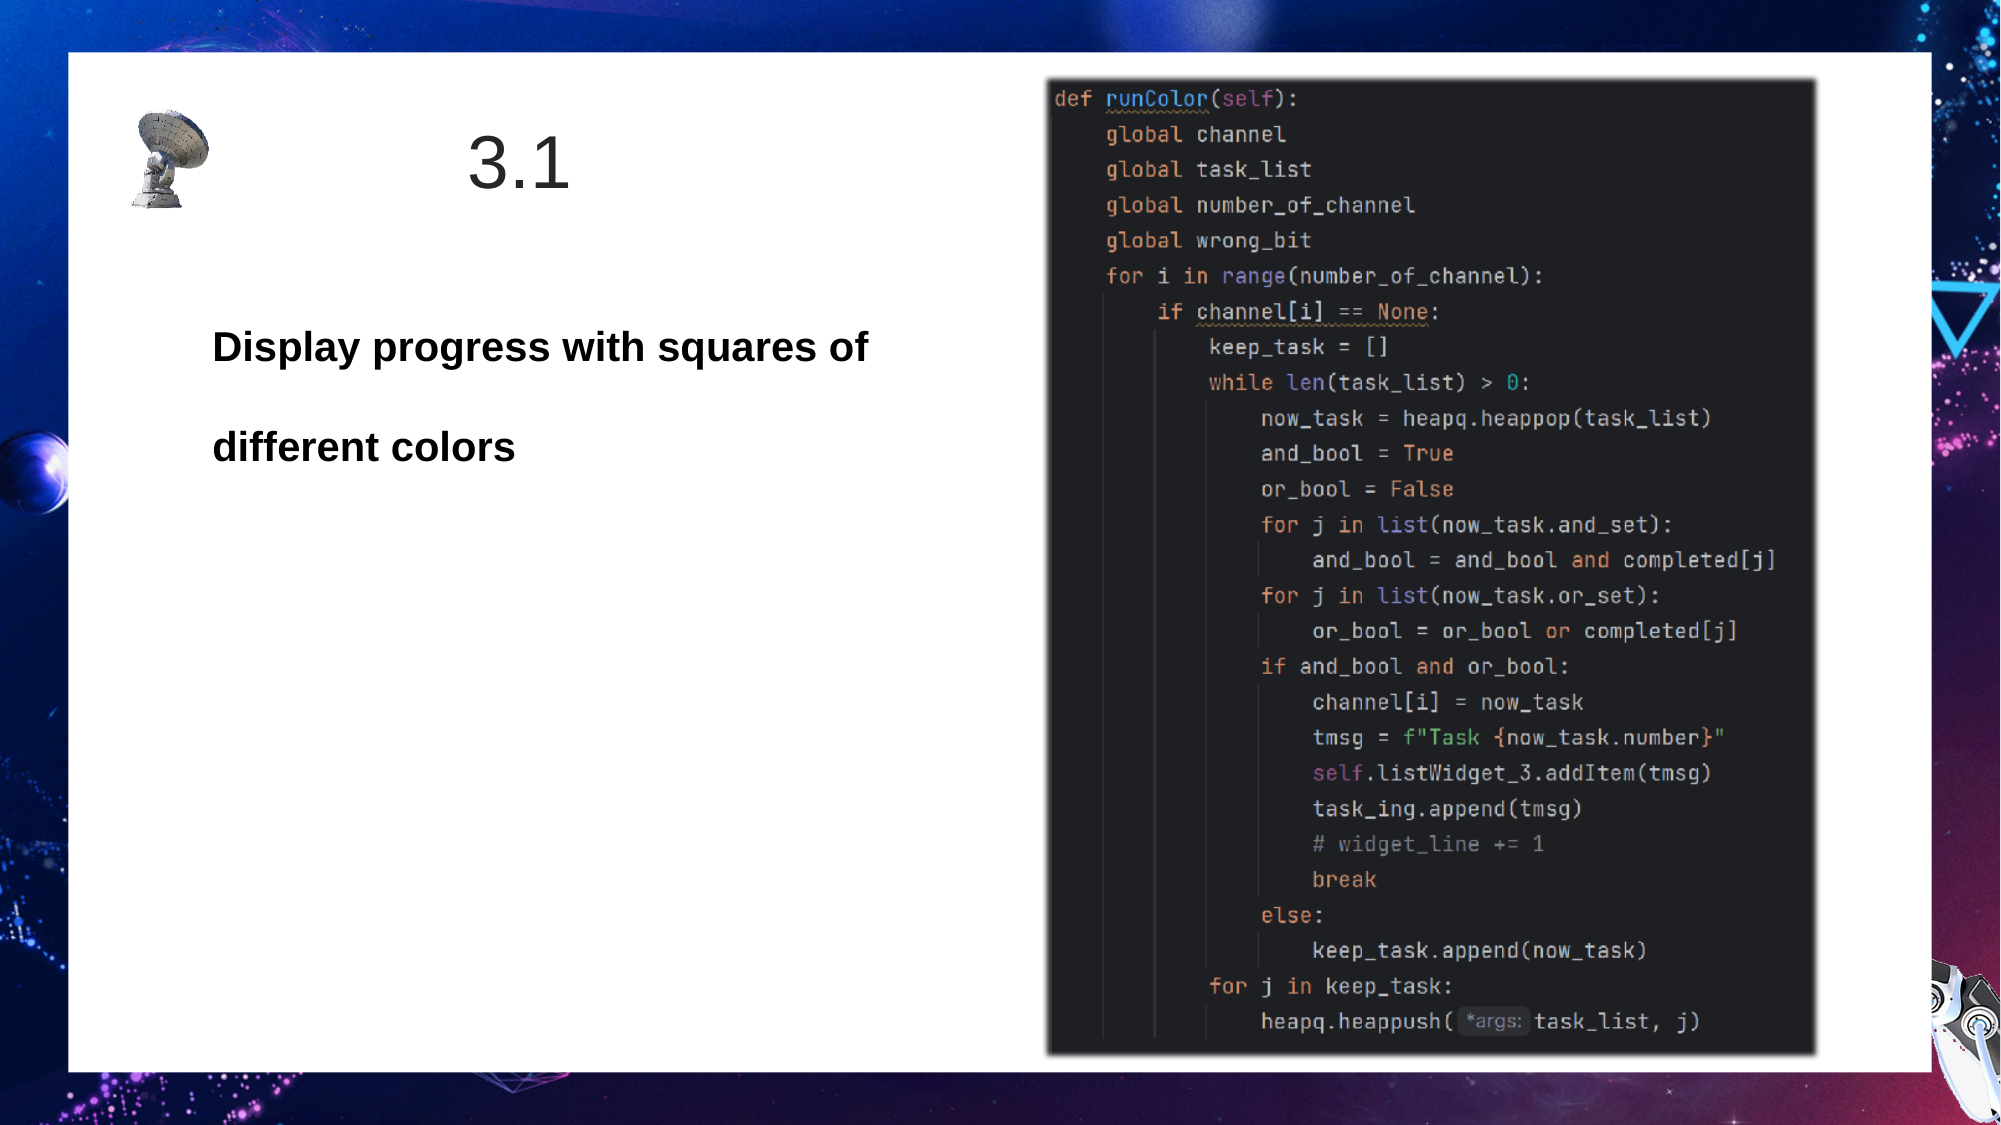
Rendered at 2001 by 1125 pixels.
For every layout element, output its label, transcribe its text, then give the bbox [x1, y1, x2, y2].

picture [0, 0, 2001, 1125]
text_box Display progress with squares of different colors [122, 262, 918, 1055]
text_box 3.1 [236, 105, 805, 211]
